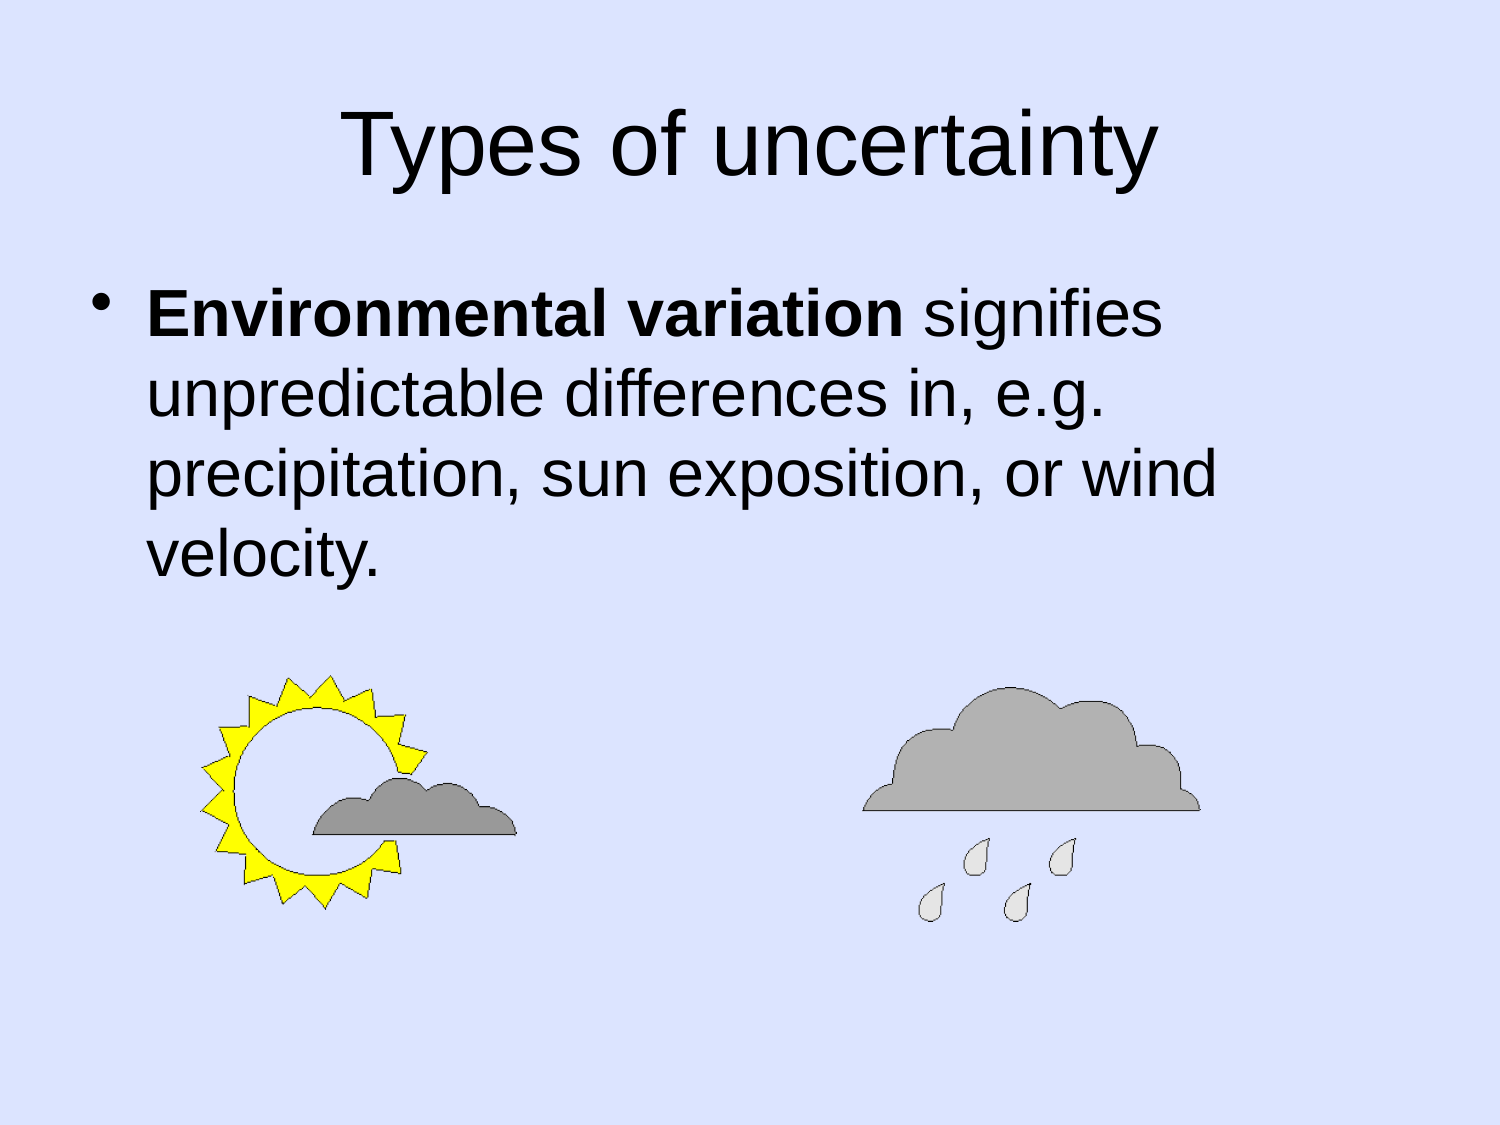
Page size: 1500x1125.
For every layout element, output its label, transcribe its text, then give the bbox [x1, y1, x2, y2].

picture [862, 687, 1201, 923]
title Types of uncertainty [75, 45, 1425, 233]
list Environmental variation signifies unpredictable differences in, e.g. precipitation, sun exposition, or wind velocity. [75, 262, 1425, 613]
picture [199, 674, 517, 910]
